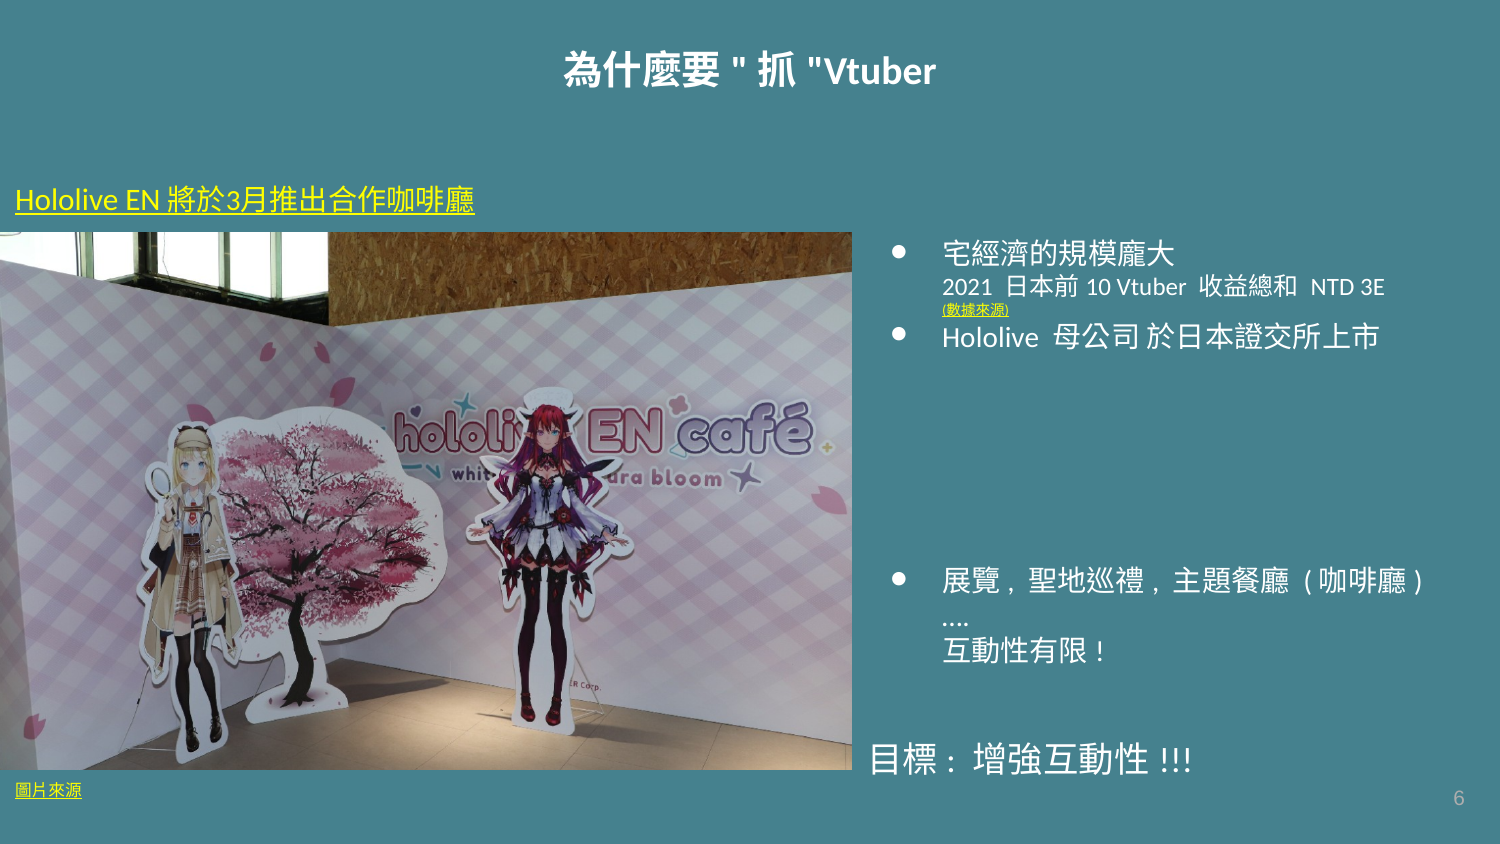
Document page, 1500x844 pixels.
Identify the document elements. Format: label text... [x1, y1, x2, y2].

text_box 圖片來源 [0, 777, 325, 810]
text_box 為什麼要"抓"Vtuber [456, 29, 1044, 107]
picture [0, 232, 853, 770]
text_box 宅經濟的規模龐大 2021 日本前10 Vtuber 收益總和 NTD 3E (數據來源) Hololive 母公司 於日本證交所上市 展覽, 聖地巡禮, 主題餐廳 (咖啡廳) …. 互動性有限! 目標: 增強互動性!!! [851, 220, 1457, 795]
text_box Hololive EN 將於3月推出合作咖啡廳 [0, 164, 1500, 232]
slide_number ‹#› [1389, 764, 1480, 830]
